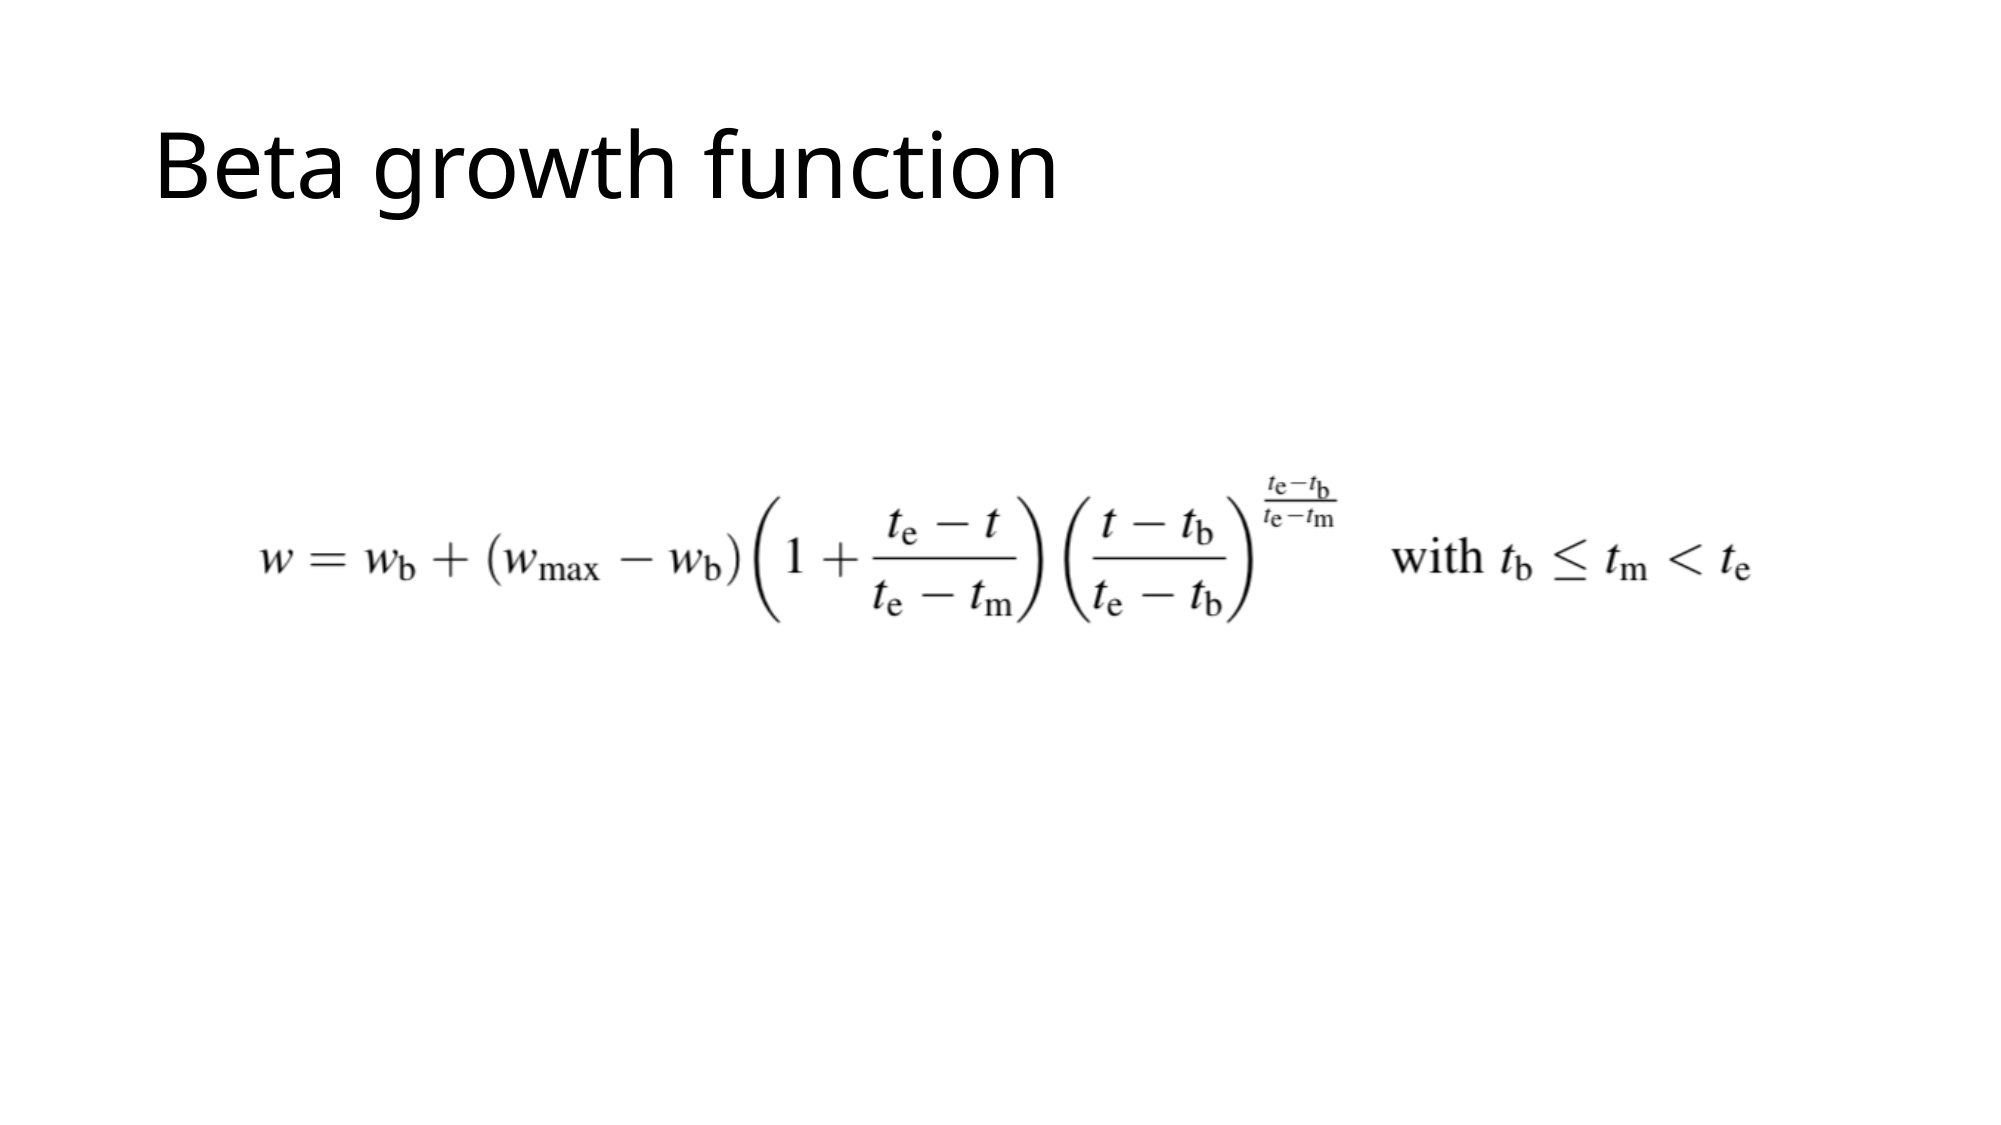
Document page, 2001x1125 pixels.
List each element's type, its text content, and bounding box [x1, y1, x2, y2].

picture [192, 392, 1808, 733]
title Beta growth function [137, 59, 1863, 278]
